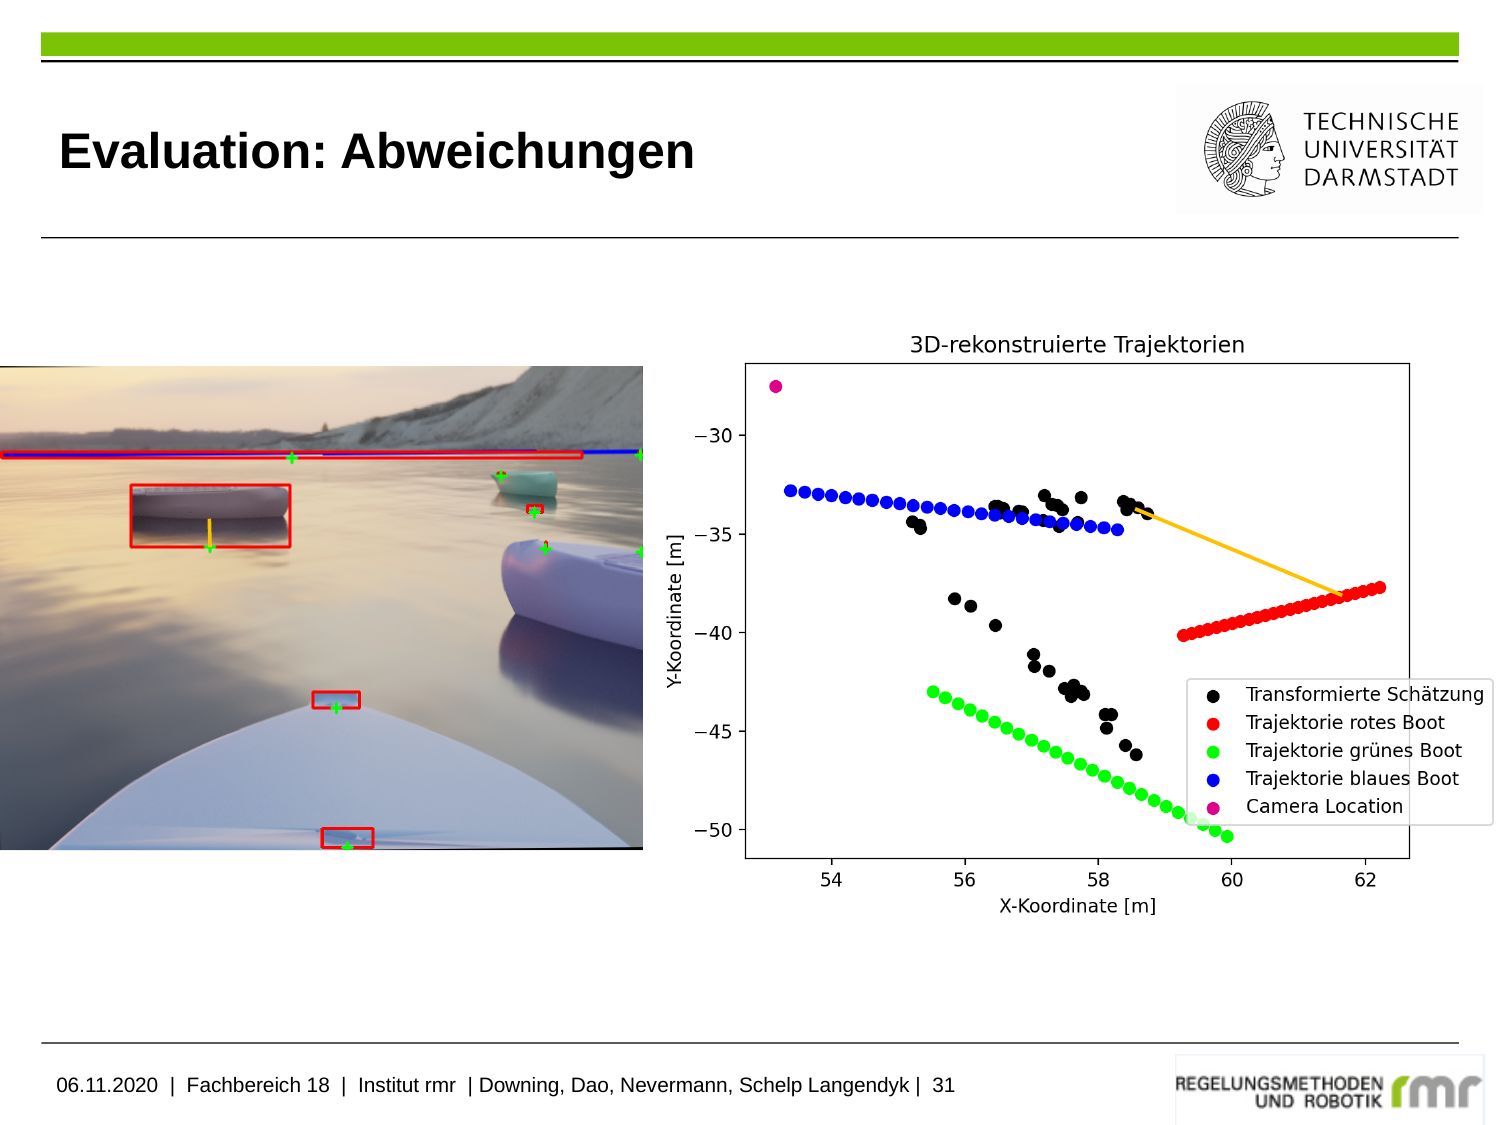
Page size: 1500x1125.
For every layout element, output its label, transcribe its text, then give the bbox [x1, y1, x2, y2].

picture [1175, 84, 1483, 214]
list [655, 325, 1500, 921]
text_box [1134, 508, 1343, 596]
picture [0, 366, 644, 852]
title Evaluation: Abweichungen [58, 79, 1149, 218]
picture [1175, 1054, 1486, 1125]
